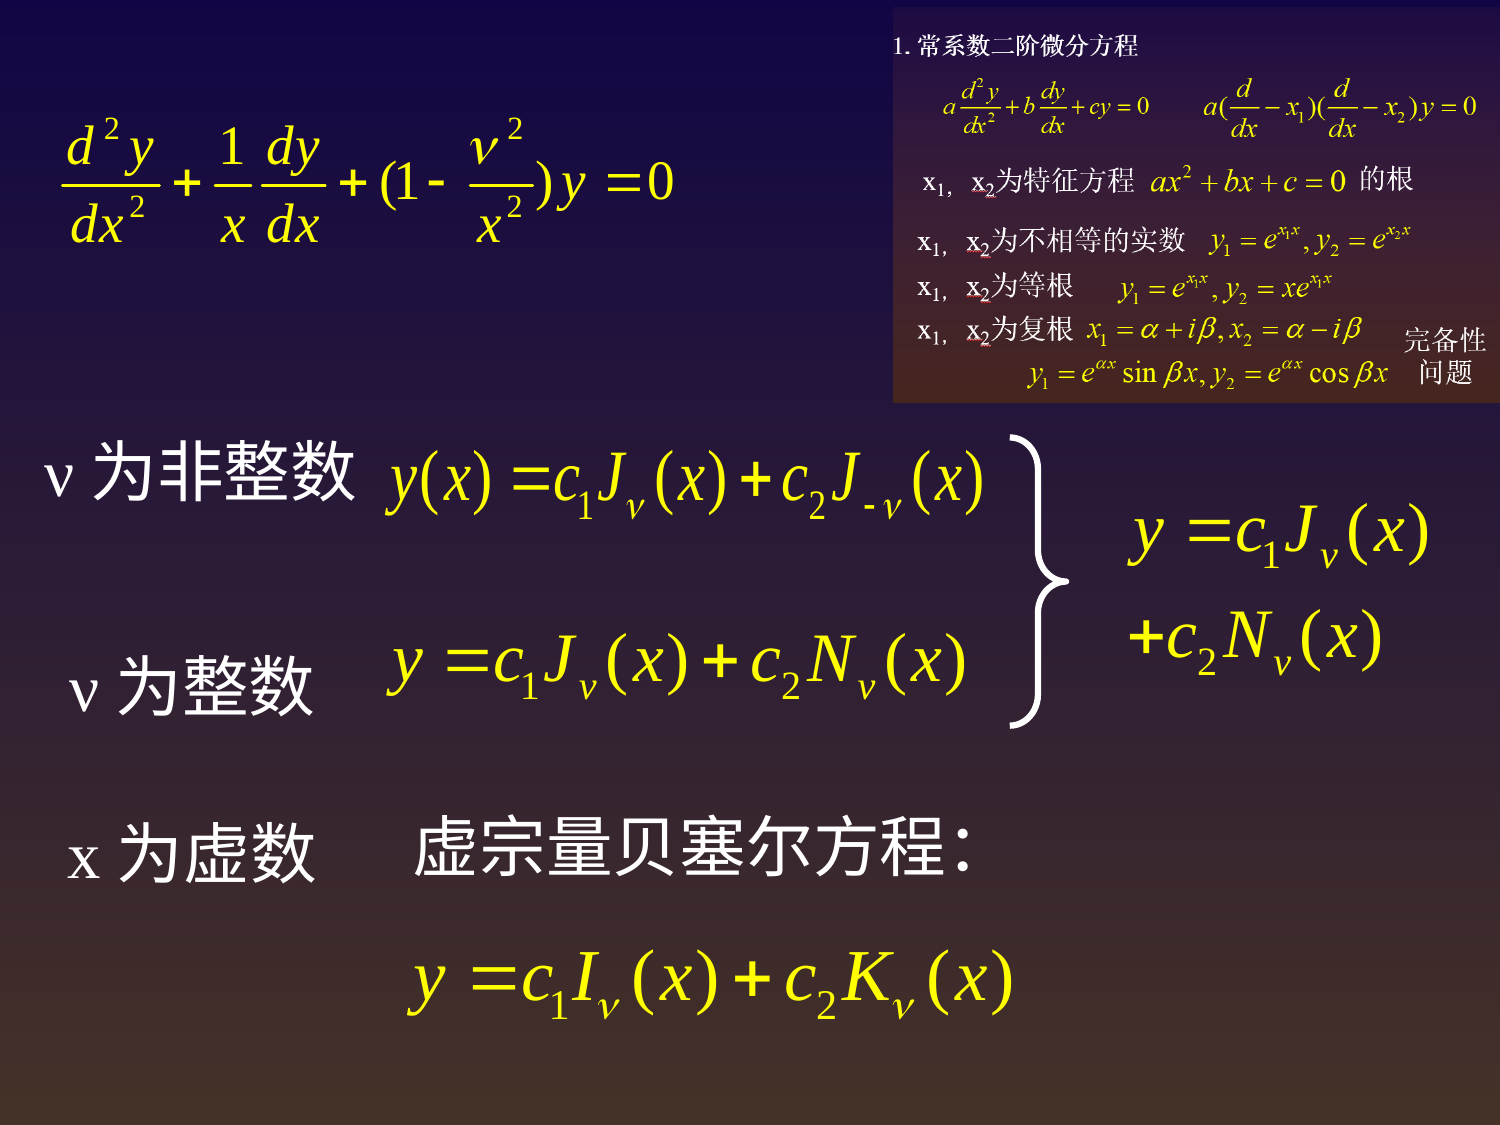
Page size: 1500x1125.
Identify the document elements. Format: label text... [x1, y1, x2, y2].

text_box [1116, 482, 1441, 691]
text_box ν为非整数 [29, 422, 432, 517]
text_box 虚宗量贝塞尔方程： [397, 797, 1036, 892]
text_box ν为整数 [54, 637, 457, 732]
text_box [375, 428, 996, 537]
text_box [395, 927, 1030, 1037]
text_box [52, 101, 686, 253]
picture [893, 7, 1500, 403]
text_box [374, 612, 978, 717]
text_box [1009, 437, 1067, 726]
text_box x为虚数 [52, 804, 455, 900]
